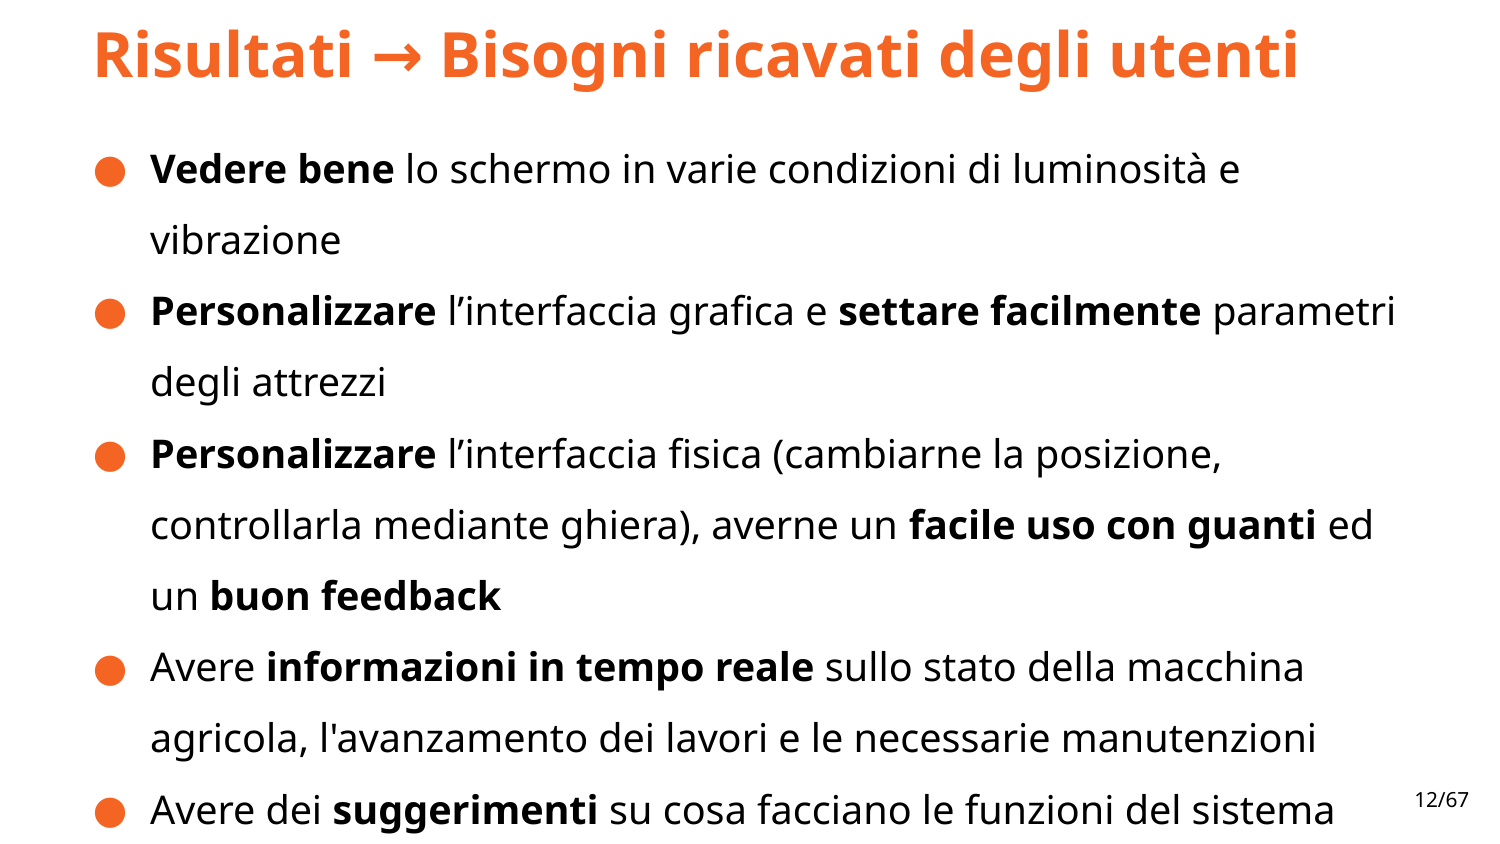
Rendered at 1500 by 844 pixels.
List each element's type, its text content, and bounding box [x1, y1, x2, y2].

title Risultati → Bisogni ricavati degli utenti [77, 0, 1457, 105]
slide_number 12/67 [1394, 769, 1484, 834]
text_box Vedere bene lo schermo in varie condizioni di luminosità e vibrazione Personalizzare l’interfaccia grafica e settare facilmente parametri degli attrezzi Personalizzare l’interfaccia fisica (cambiarne la posizione, controllarla mediante ghiera), averne un facile uso con guanti ed un buon feedback Avere informazioni in tempo reale sullo stato della macchina agricola, l'avanzamento dei lavori e le necessarie manutenzioni Avere dei suggerimenti su cosa facciano le funzioni del sistema (menù di aiuto, pop-up con piccole informazioni, ecc..) [60, 104, 1440, 844]
